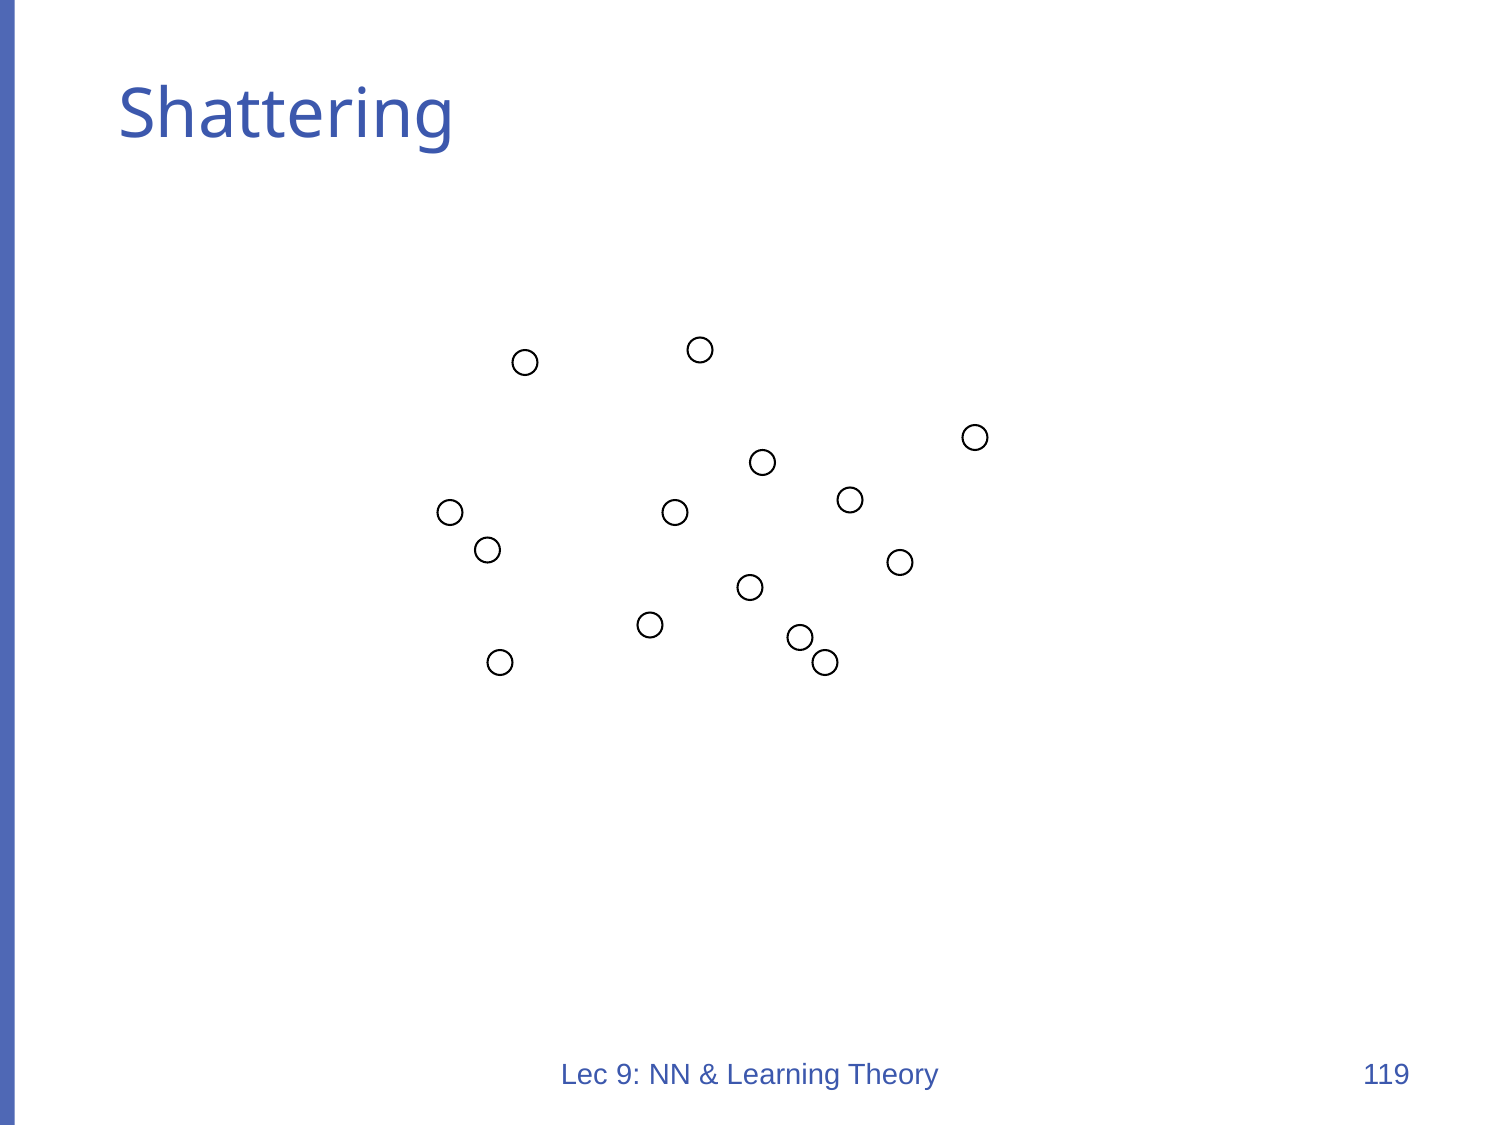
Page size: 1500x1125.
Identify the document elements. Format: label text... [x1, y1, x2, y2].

text_box [473, 536, 502, 564]
text_box [811, 648, 839, 677]
text_box [486, 648, 514, 677]
text_box [511, 348, 539, 377]
text_box [736, 573, 764, 602]
text_box [686, 336, 714, 364]
text_box [886, 548, 914, 577]
text_box [436, 498, 464, 527]
text_box [961, 423, 989, 452]
slide_number 119 [1074, 1042, 1425, 1103]
title Shattering [103, 59, 1397, 171]
text_box [786, 623, 814, 652]
text_box [836, 486, 864, 514]
text_box [661, 498, 689, 527]
text_box [748, 448, 777, 477]
footer Lec 9: NN & Learning Theory [496, 1042, 1004, 1103]
text_box [636, 611, 664, 639]
